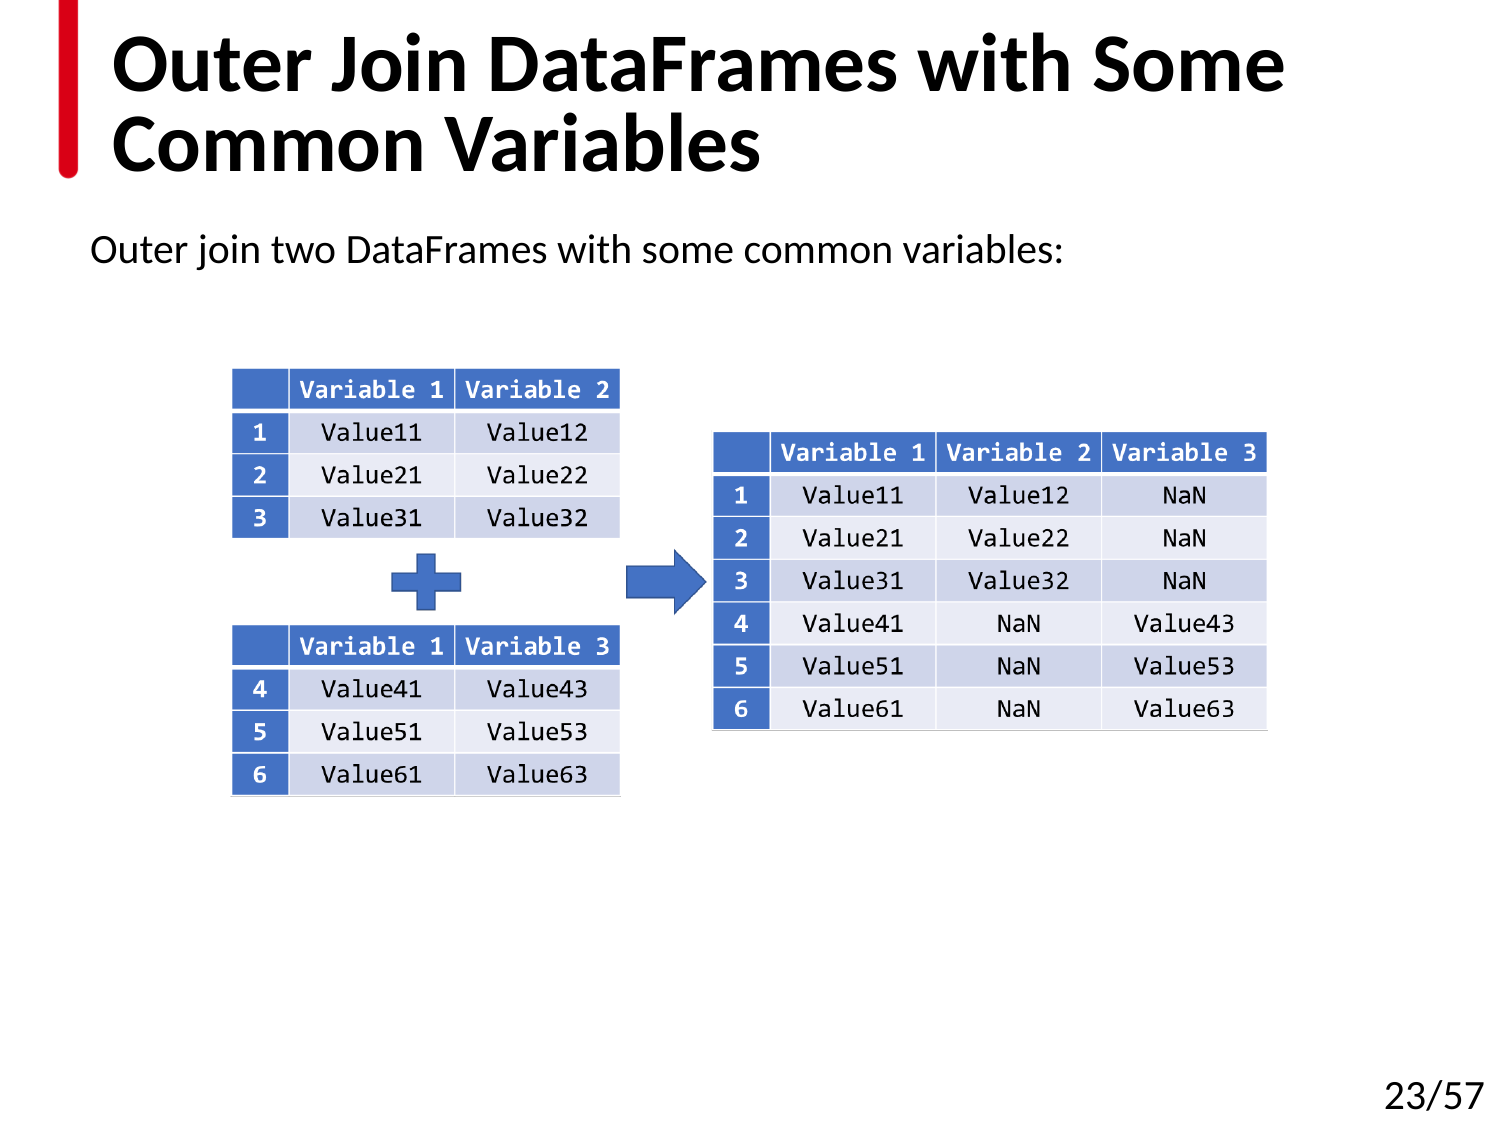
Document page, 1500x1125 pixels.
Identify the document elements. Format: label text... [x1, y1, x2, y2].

title Outer Join DataFrames with Some Common Variables [97, 0, 1500, 215]
list Outer join two DataFrames with some common variables: [75, 214, 1425, 957]
picture [229, 364, 1270, 807]
picture [57, 0, 81, 200]
